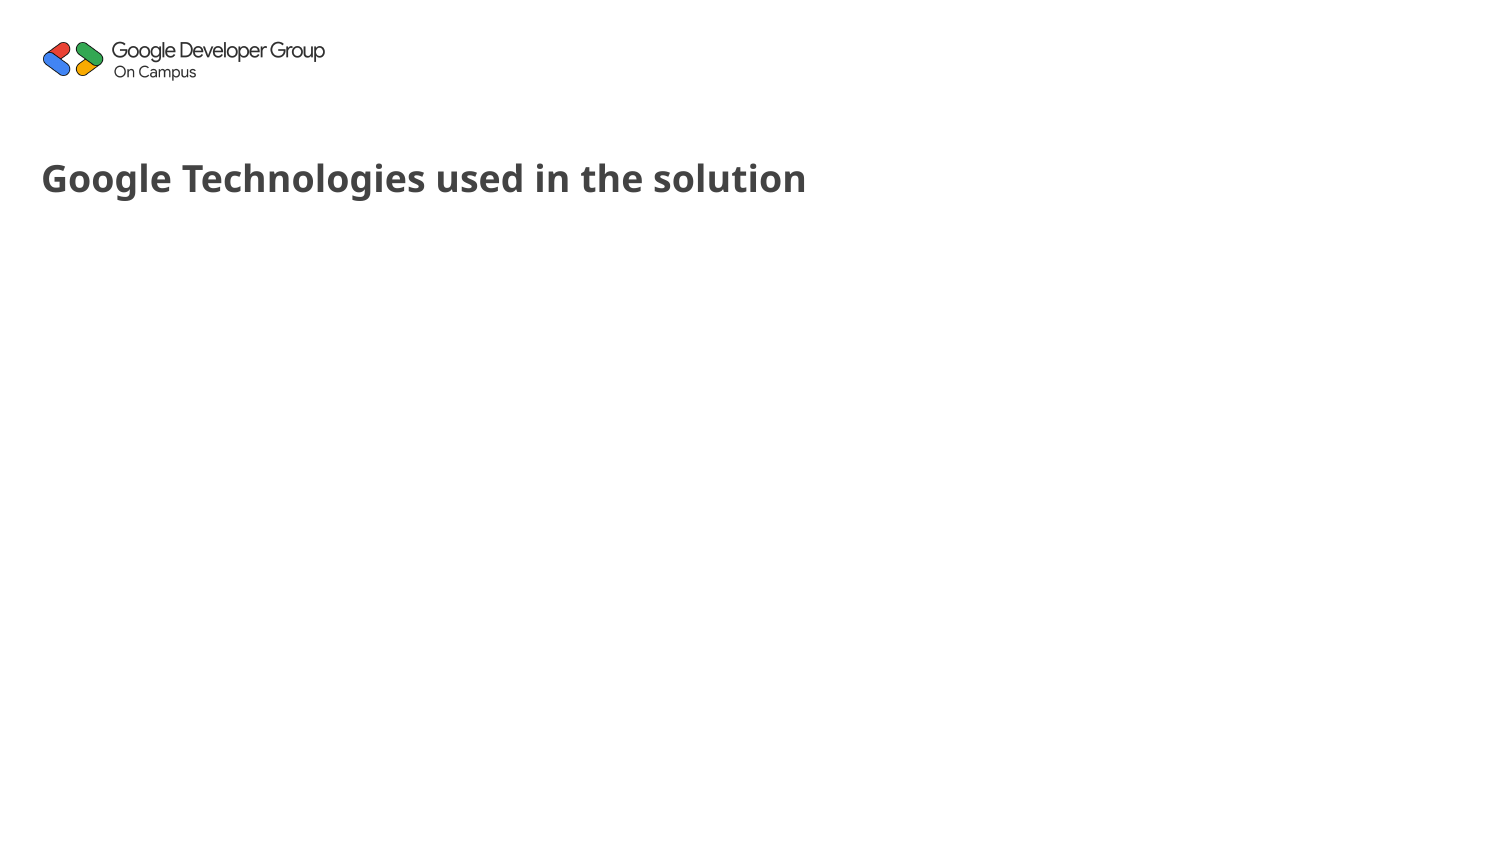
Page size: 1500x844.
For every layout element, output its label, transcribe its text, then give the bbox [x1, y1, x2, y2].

text_box Google Technologies used in the solution [26, 140, 1467, 326]
picture [25, 28, 327, 83]
